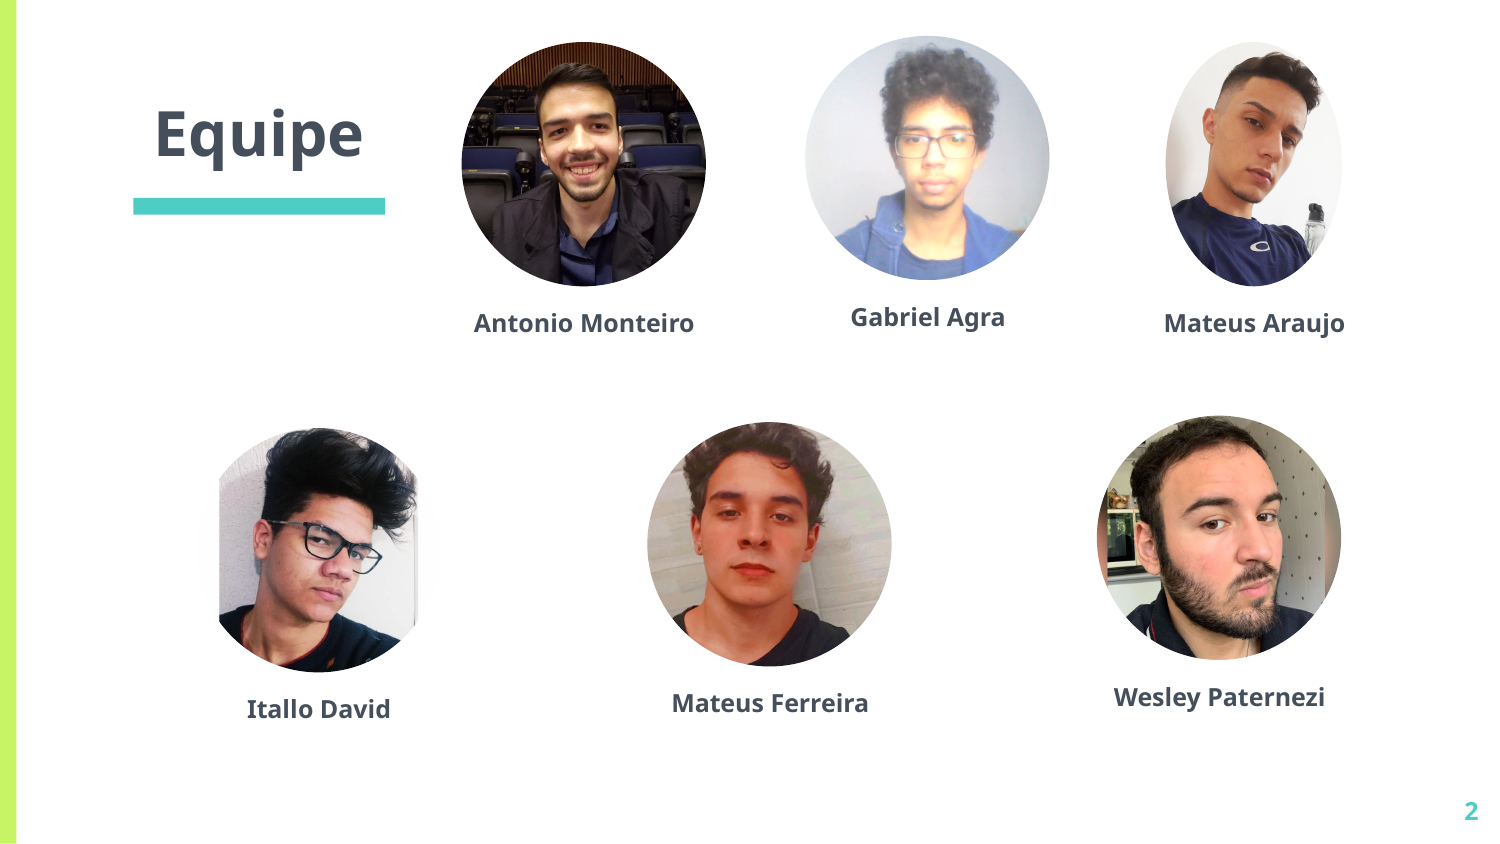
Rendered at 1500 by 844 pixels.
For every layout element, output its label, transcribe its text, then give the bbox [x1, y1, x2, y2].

text_box Gabriel Agra [805, 301, 1051, 422]
picture [804, 35, 1050, 281]
text_box Wesley Paternezi [1097, 681, 1342, 802]
picture [195, 427, 441, 673]
picture [461, 41, 707, 287]
text_box Itallo David [197, 693, 442, 815]
text_box Antonio Monteiro [462, 307, 707, 428]
text_box Mateus Araujo [1132, 307, 1377, 428]
slide_number 2 [1403, 780, 1494, 832]
title Equipe [113, 103, 406, 184]
picture [1165, 41, 1343, 287]
picture [647, 421, 892, 667]
text_box Mateus Ferreira [648, 687, 893, 809]
picture [1096, 415, 1342, 661]
